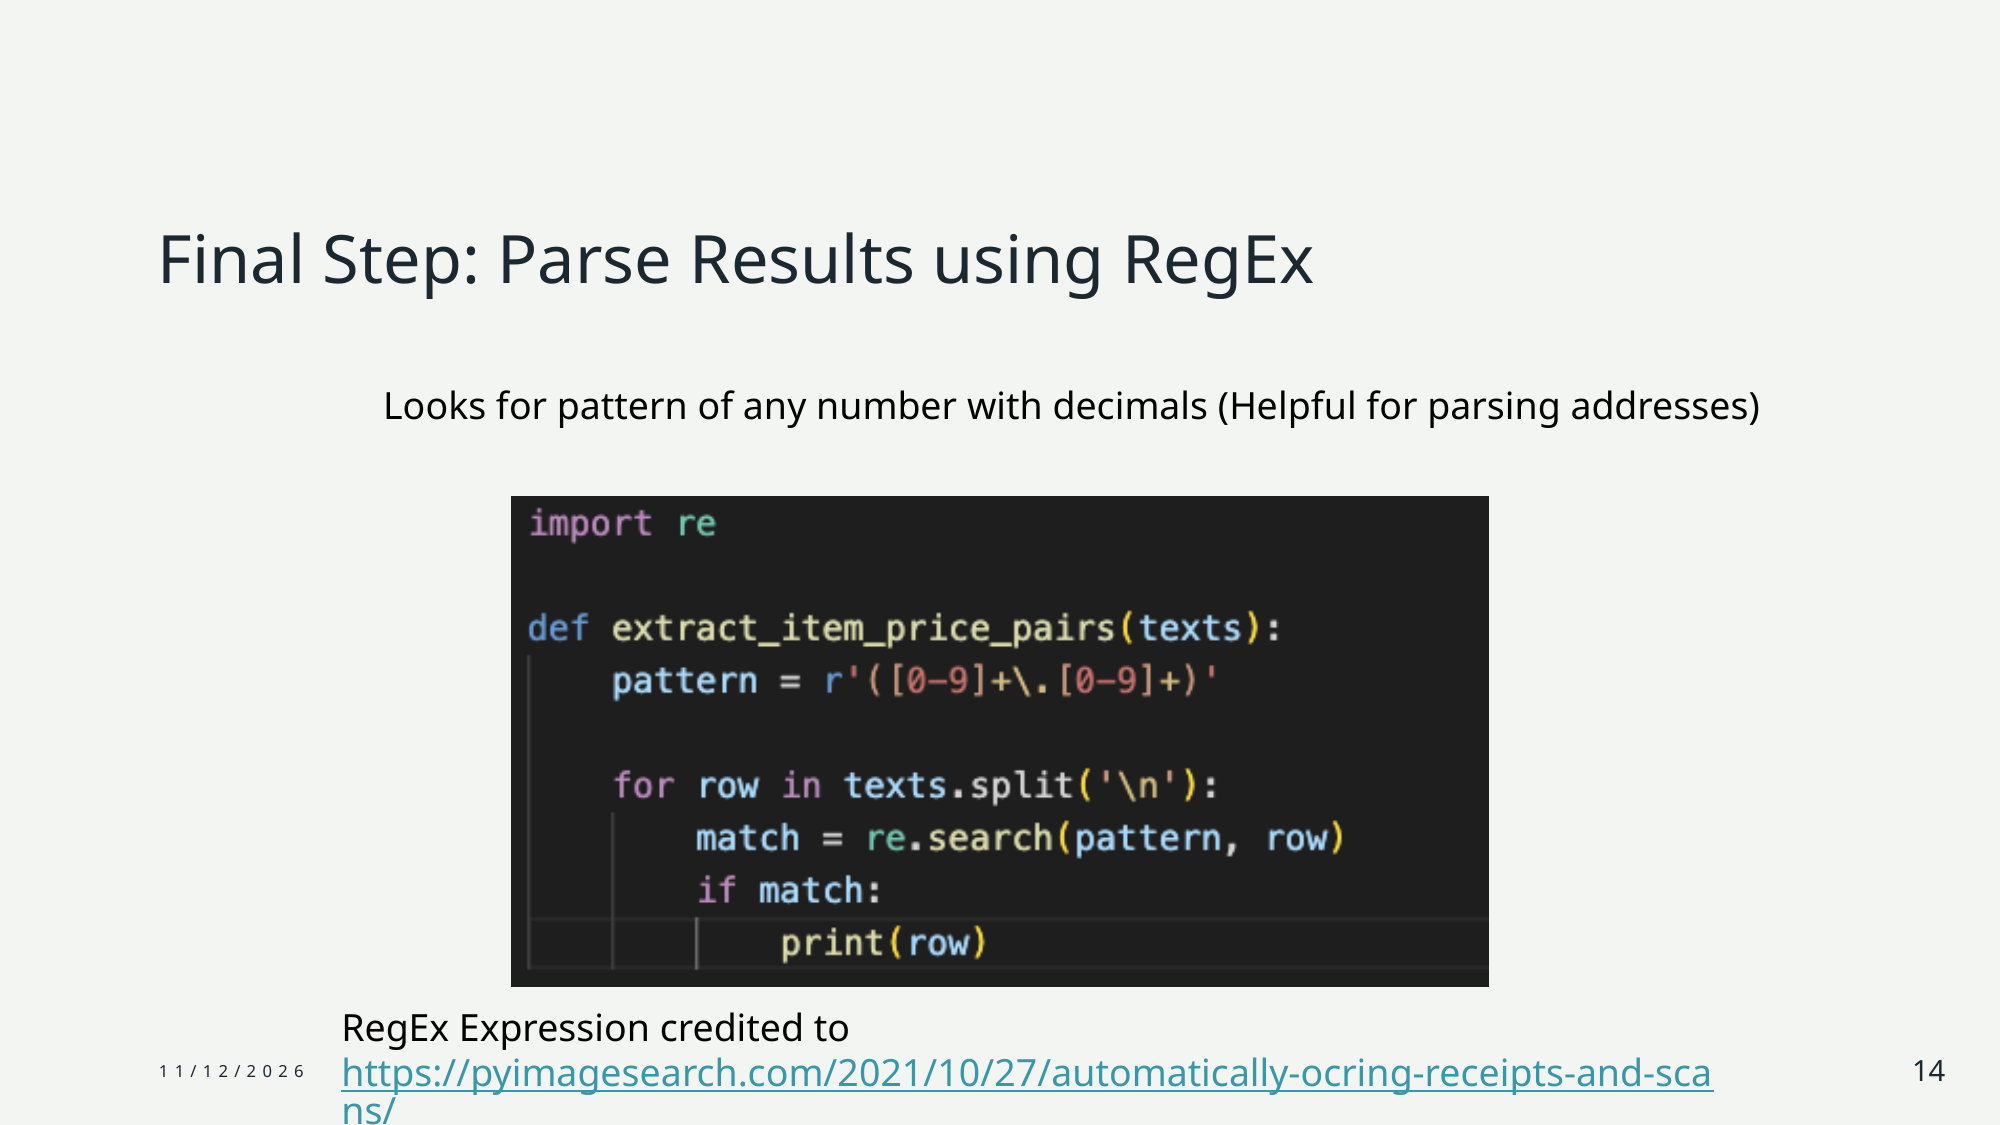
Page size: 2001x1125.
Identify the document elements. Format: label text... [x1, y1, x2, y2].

title Final Step: Parse Results using RegEx [142, 96, 1858, 305]
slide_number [143, 1042, 326, 1103]
text_box Looks for pattern of any number with decimals (Helpful for parsing addresses) [368, 374, 1776, 435]
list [511, 495, 1489, 988]
slide_number 14 [1875, 1042, 1961, 1103]
text_box RegEx Expression credited to https://pyimagesearch.com/2021/10/27/automatically-ocring-receipts-and-scans/ [326, 996, 1739, 1125]
